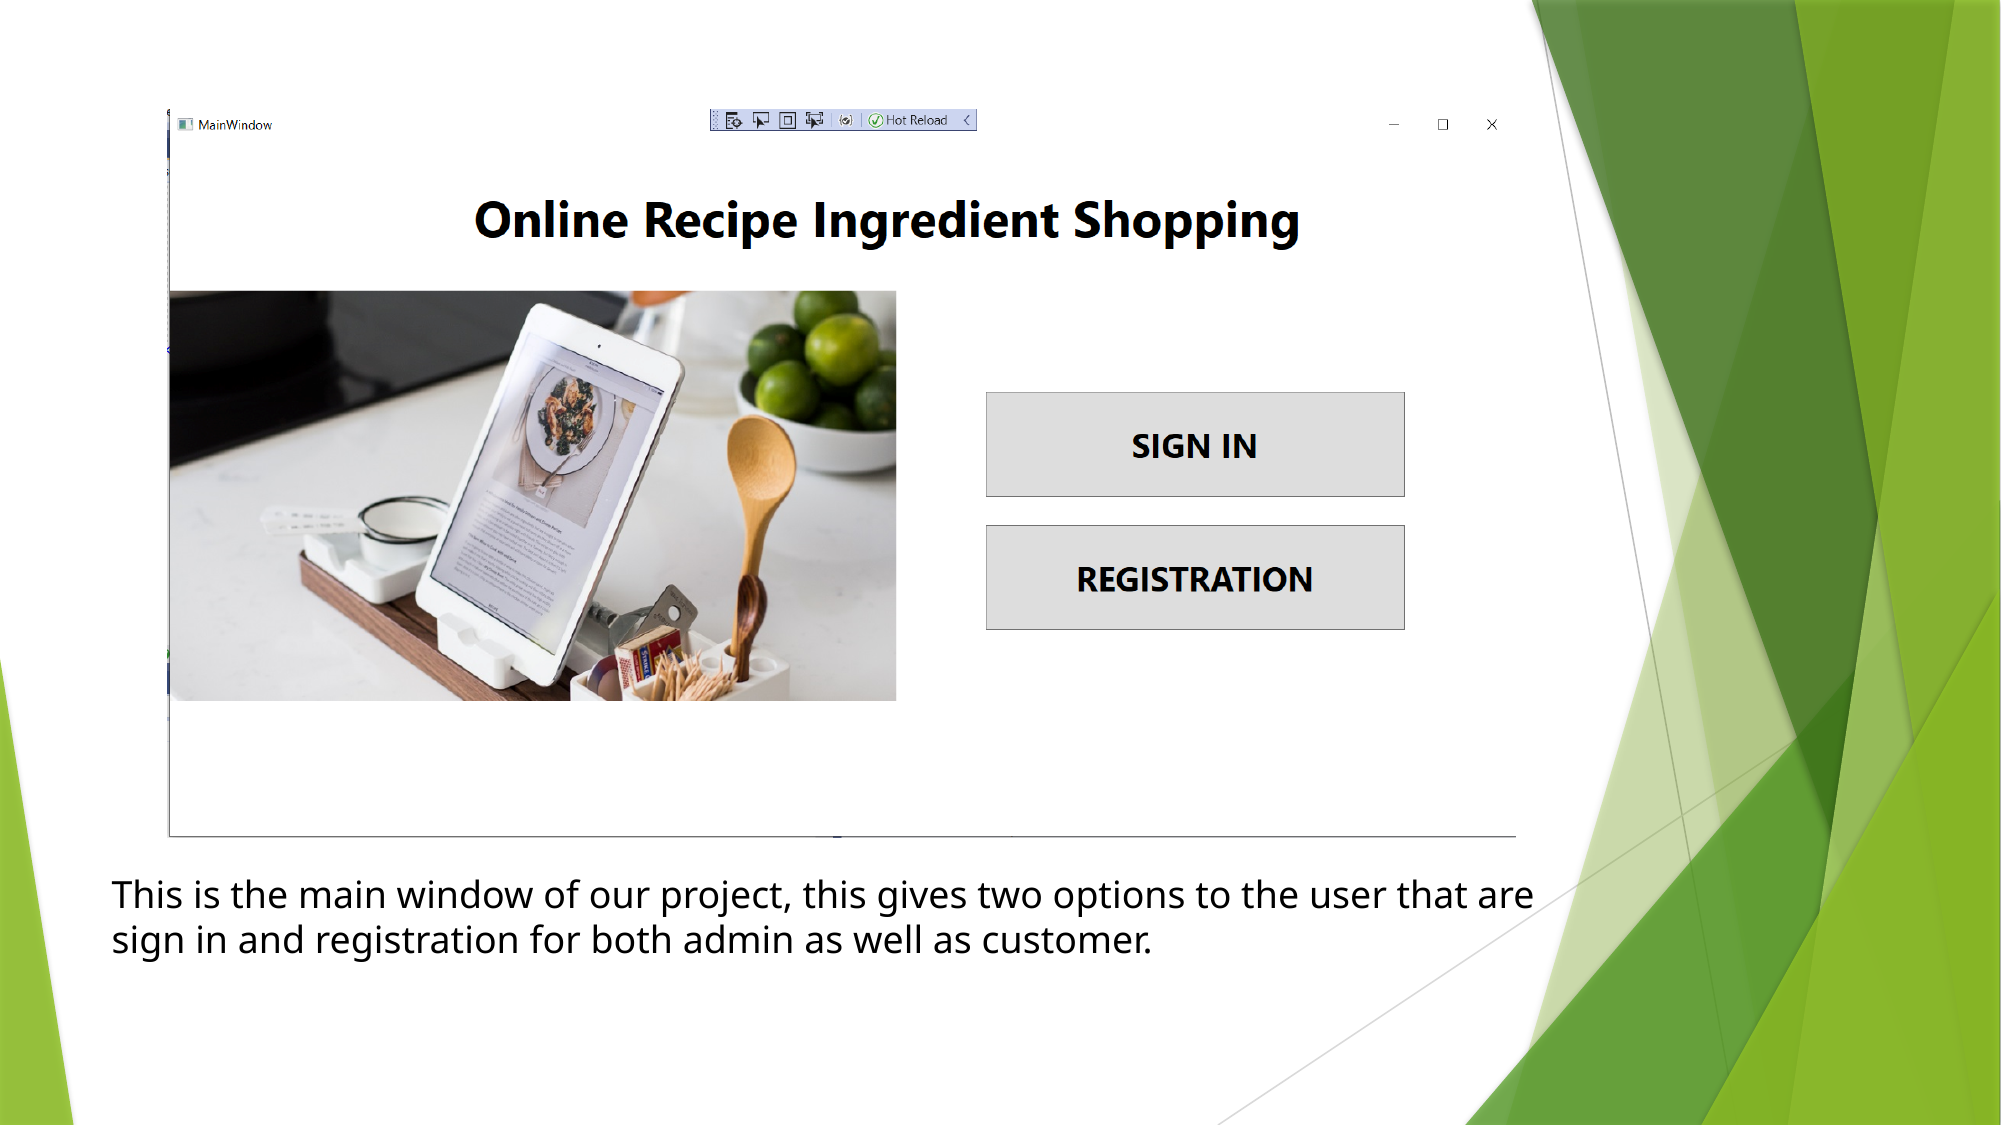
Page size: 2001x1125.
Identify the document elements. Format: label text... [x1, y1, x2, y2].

text_box This is the main window of our project, this gives two options to the user that are sign in and registration for both admin as well as customer. [96, 863, 1587, 1014]
picture [167, 109, 1517, 838]
